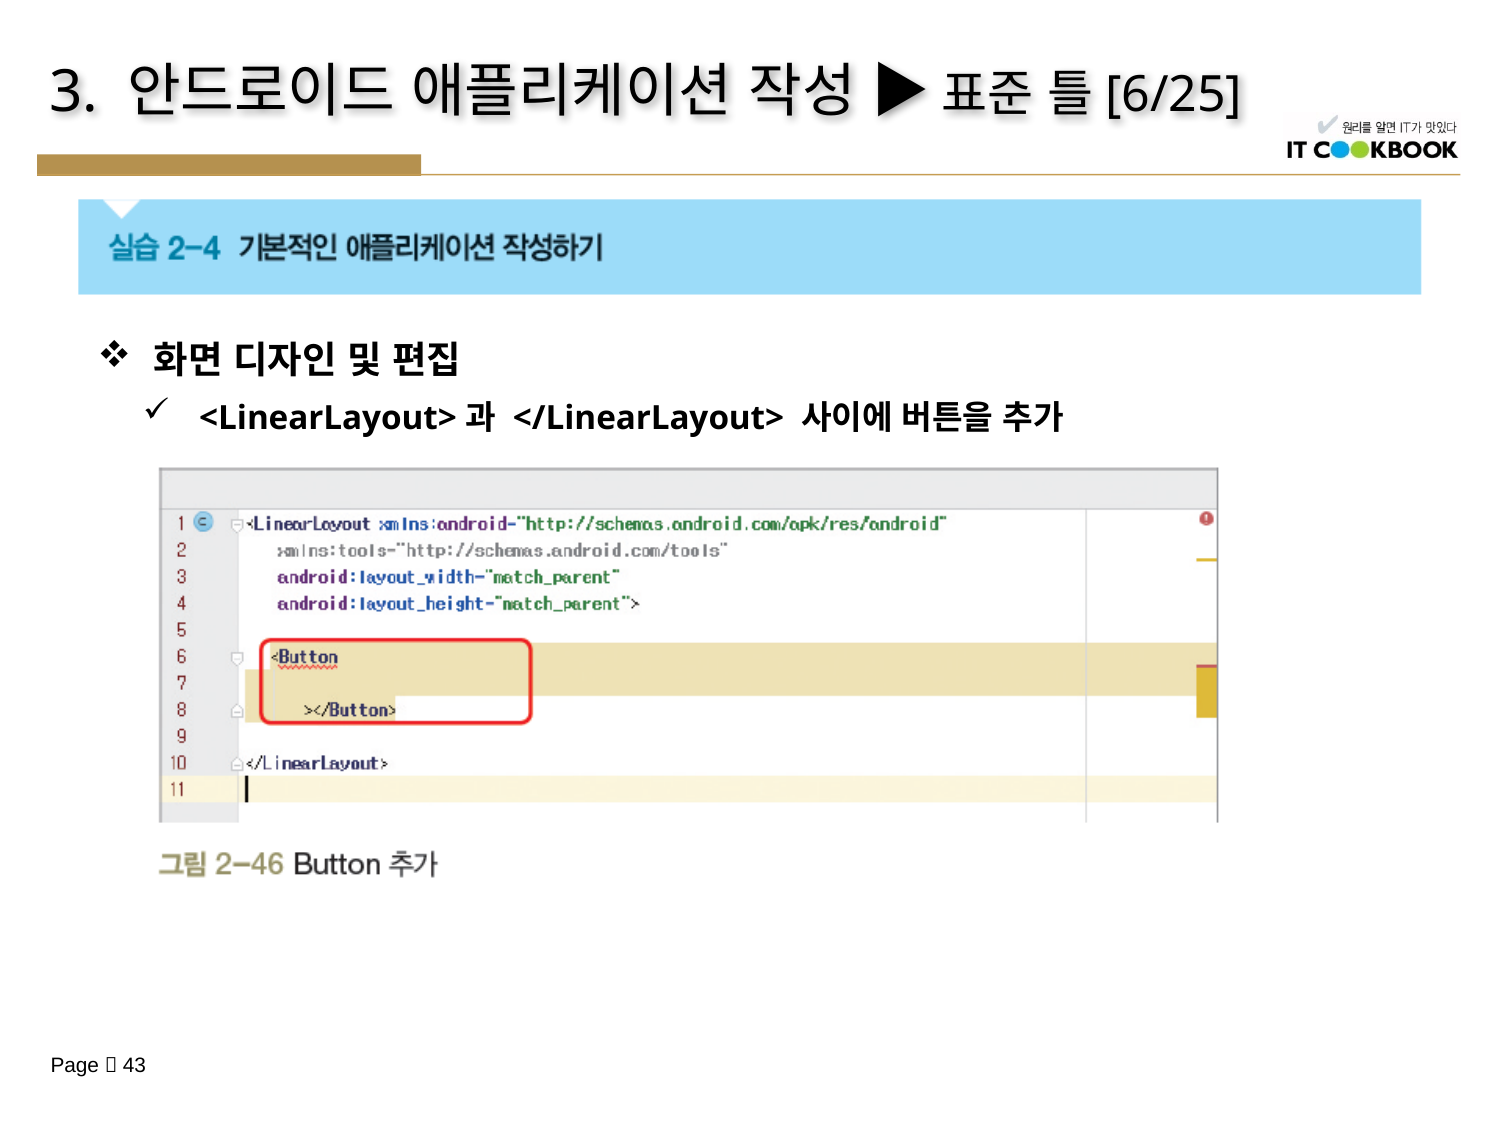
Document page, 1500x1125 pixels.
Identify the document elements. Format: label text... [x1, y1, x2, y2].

list 화면 디자인 및 편집 <LinearLayout>과 </LinearLayout> 사이에 버튼을 추가 [54, 335, 1500, 1051]
picture [153, 460, 1228, 899]
title 3. 안드로이드 애플리케이션 작성 ▶ 표준 틀[6/25] [48, 53, 1448, 161]
picture [77, 198, 1423, 298]
picture [1448, 112, 1461, 160]
